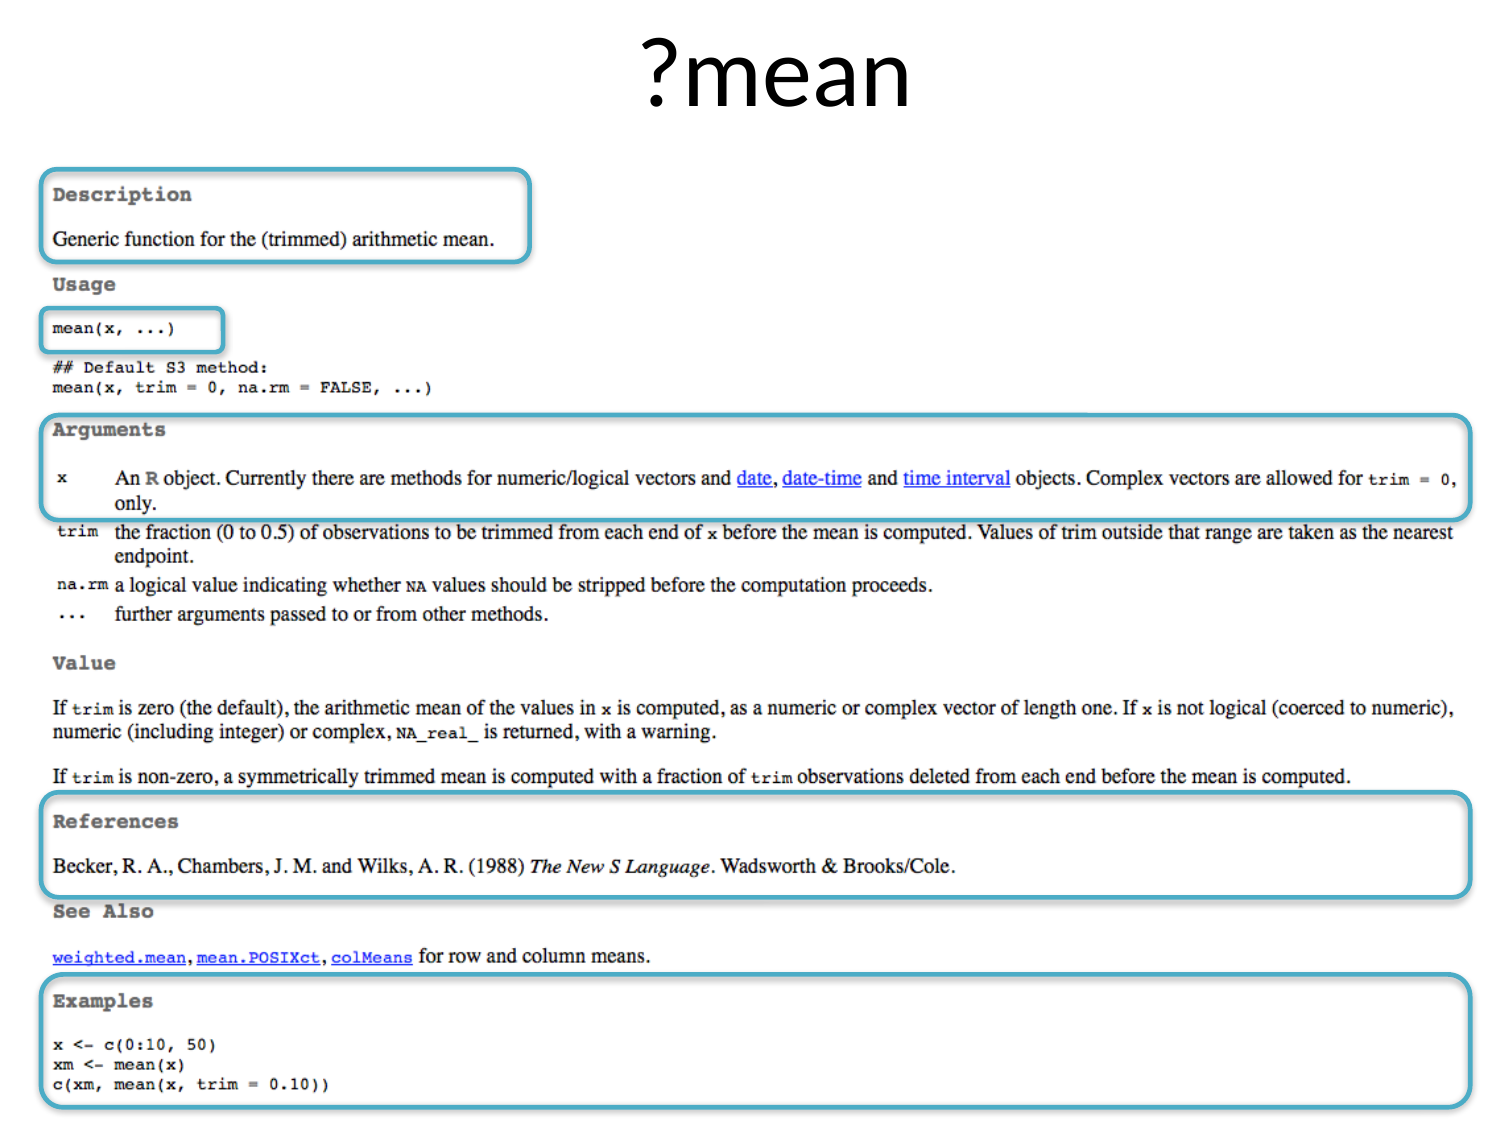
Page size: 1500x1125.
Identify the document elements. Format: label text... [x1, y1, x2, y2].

title ?mean [392, 9, 1158, 124]
picture [48, 169, 1471, 1108]
text_box [40, 174, 44, 256]
